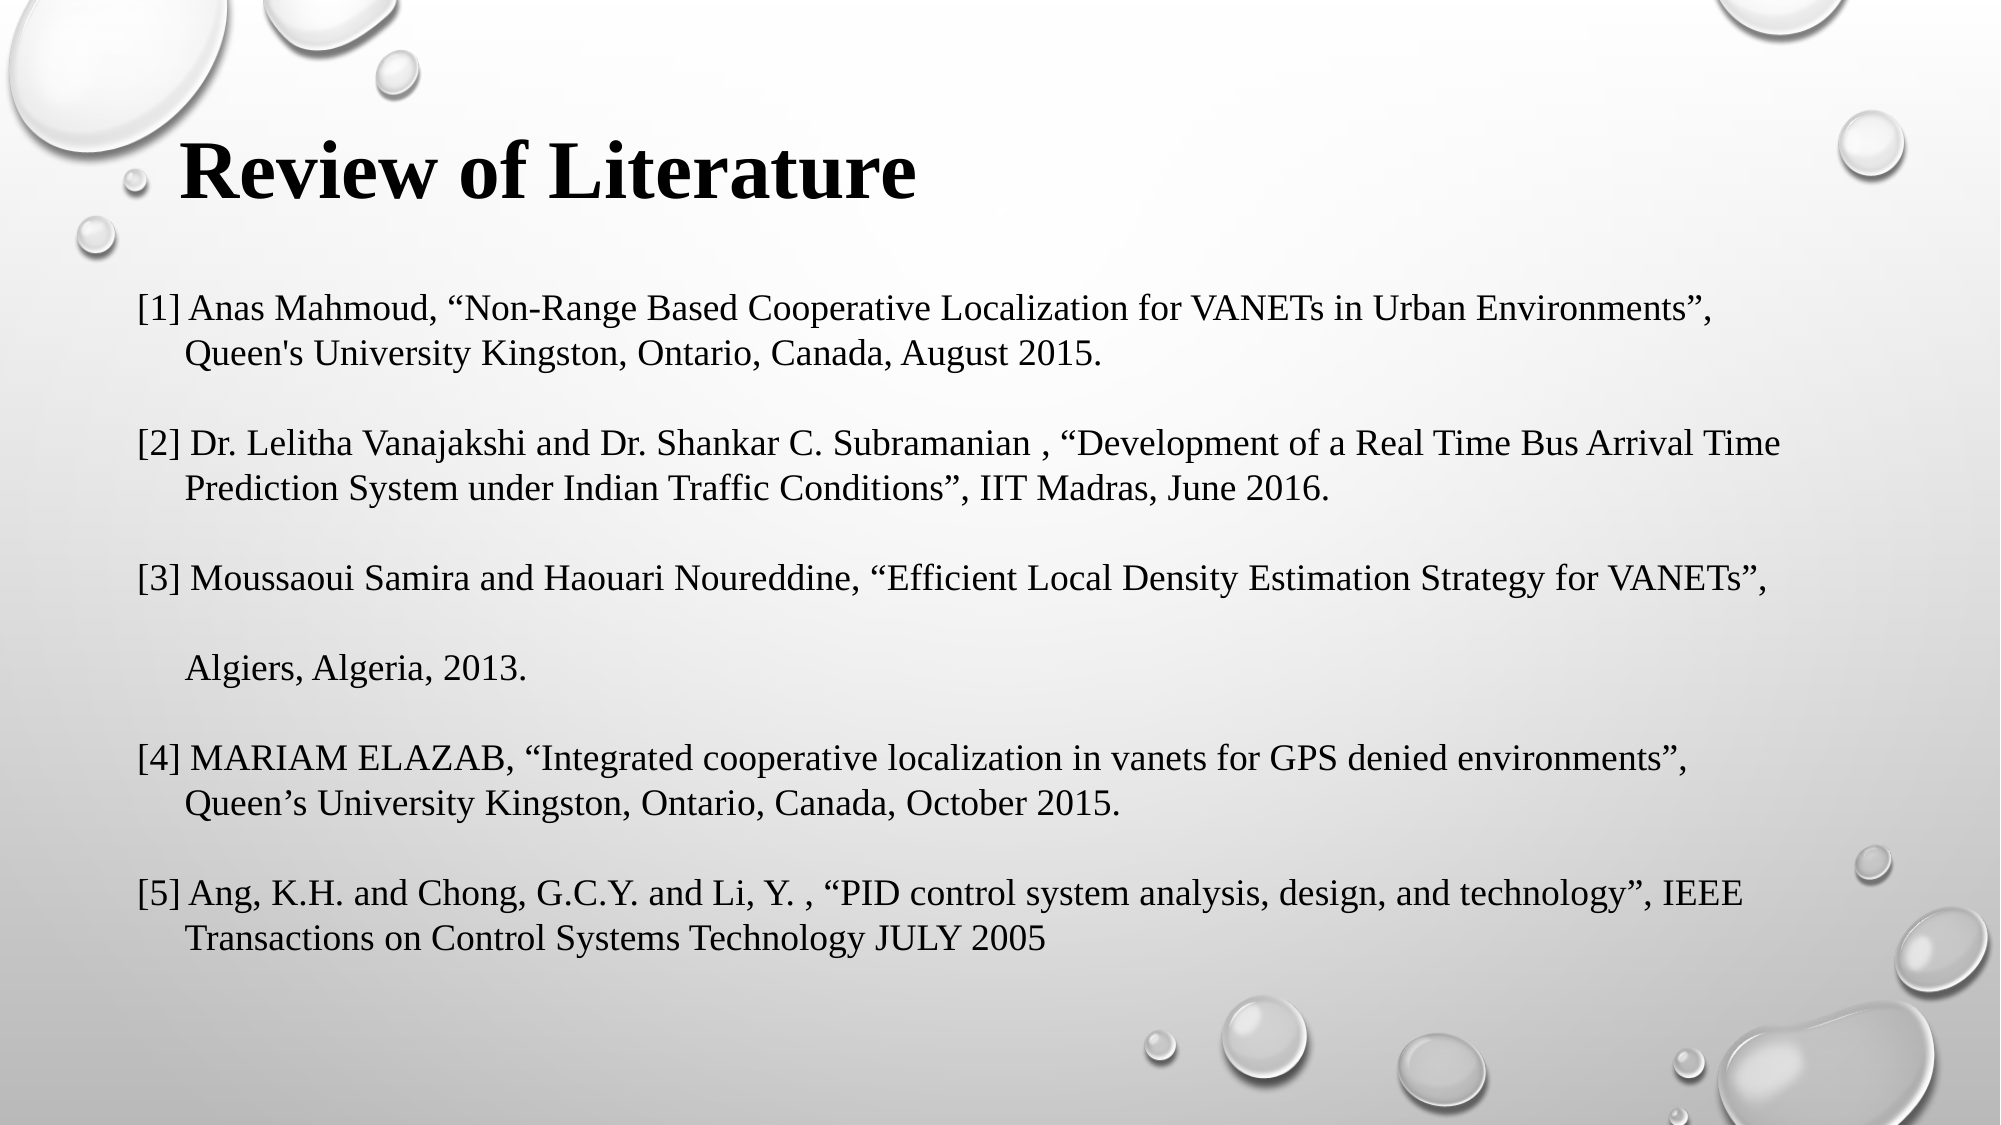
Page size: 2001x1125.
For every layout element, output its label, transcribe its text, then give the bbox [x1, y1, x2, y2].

picture [0, 0, 2000, 1125]
text_box [1] Anas Mahmoud, “Non-Range Based Cooperative Localization for VANETs in Urban Environments”, Queen's University Kingston, Ontario, Canada, August 2015. [2] Dr. Lelitha Vanajakshi and Dr. Shankar C. Subramanian , “Development of a Real Time Bus Arrival Time Prediction System under Indian Traffic Conditions”, IIT Madras, June 2016. [3] Moussaoui Samira and Haouari Noureddine, “Efficient Local Density Estimation Strategy for VANETs”, Algiers, Algeria, 2013. [4] MARIAM ELAZAB, “Integrated cooperative localization in vanets for GPS denied environments”, Queen’s University Kingston, Ontario, Canada, October 2015. [5] Ang, K.H. and Chong, G.C.Y. and Li, Y. , “PID control system analysis, design, and technology”, IEEE Transactions on Control Systems Technology JULY 2005 [122, 275, 1804, 1011]
text_box Review of Literature [164, 108, 1673, 223]
